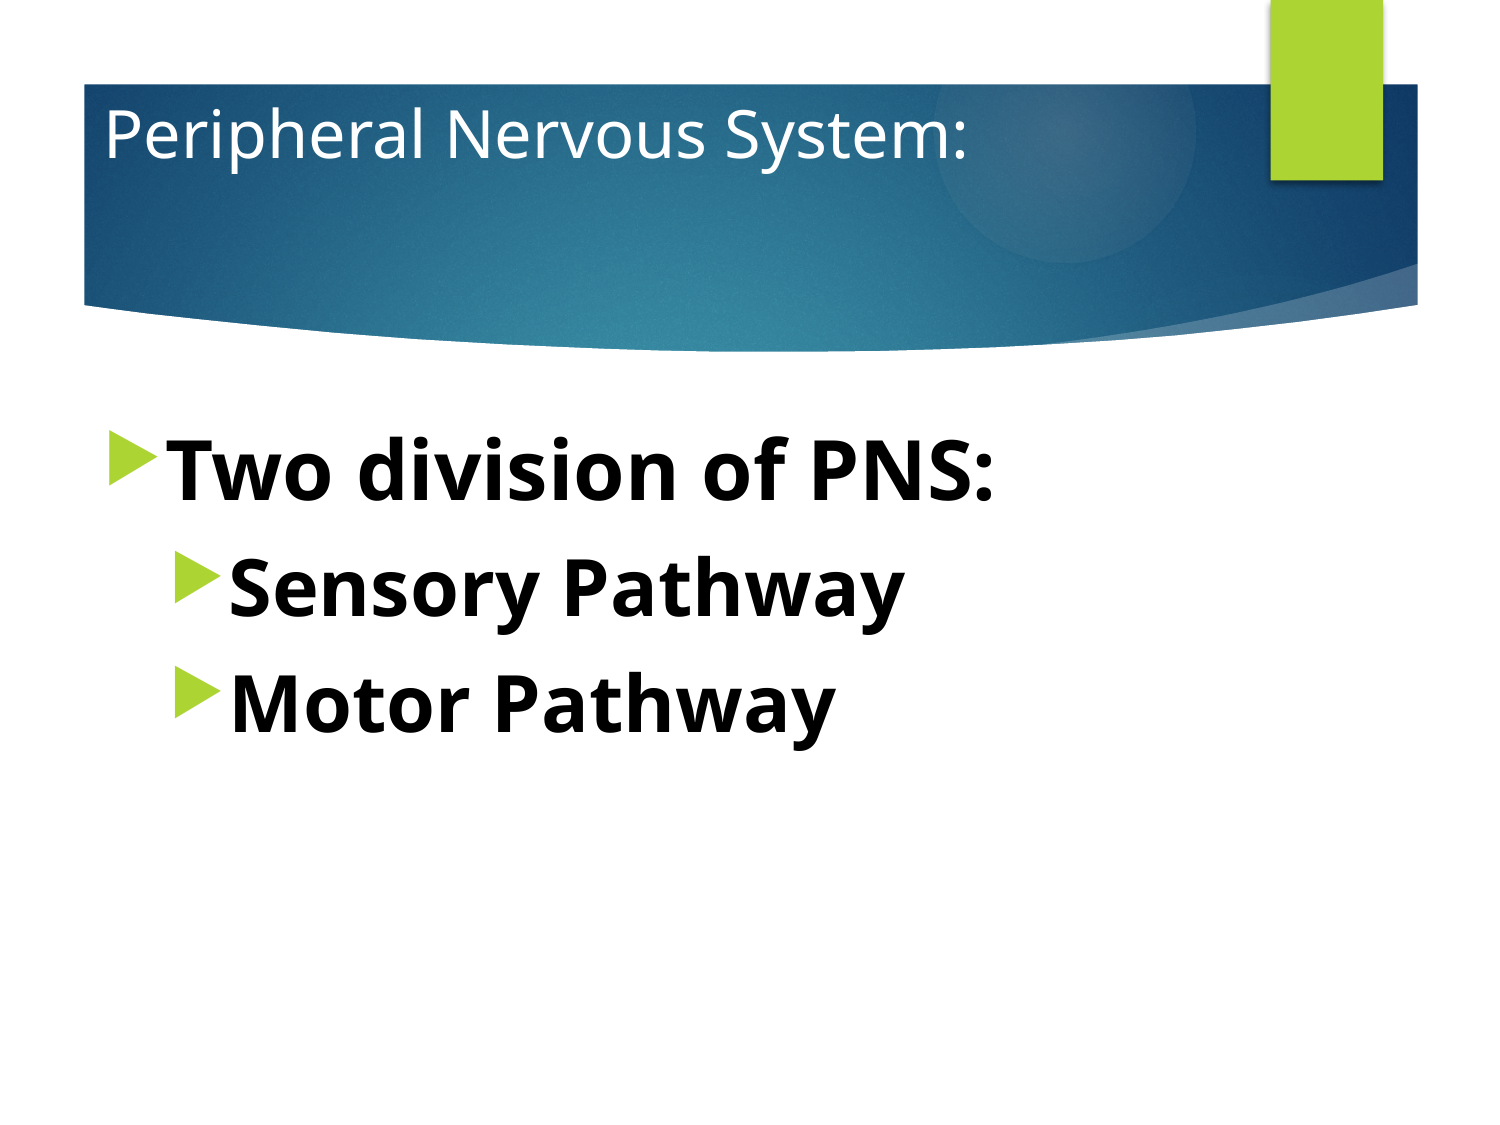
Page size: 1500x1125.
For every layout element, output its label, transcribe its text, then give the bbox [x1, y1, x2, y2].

list Two division of PNS: Sensory Pathway Motor Pathway [88, 409, 1464, 1125]
title Peripheral Nervous System: [88, 78, 1464, 266]
